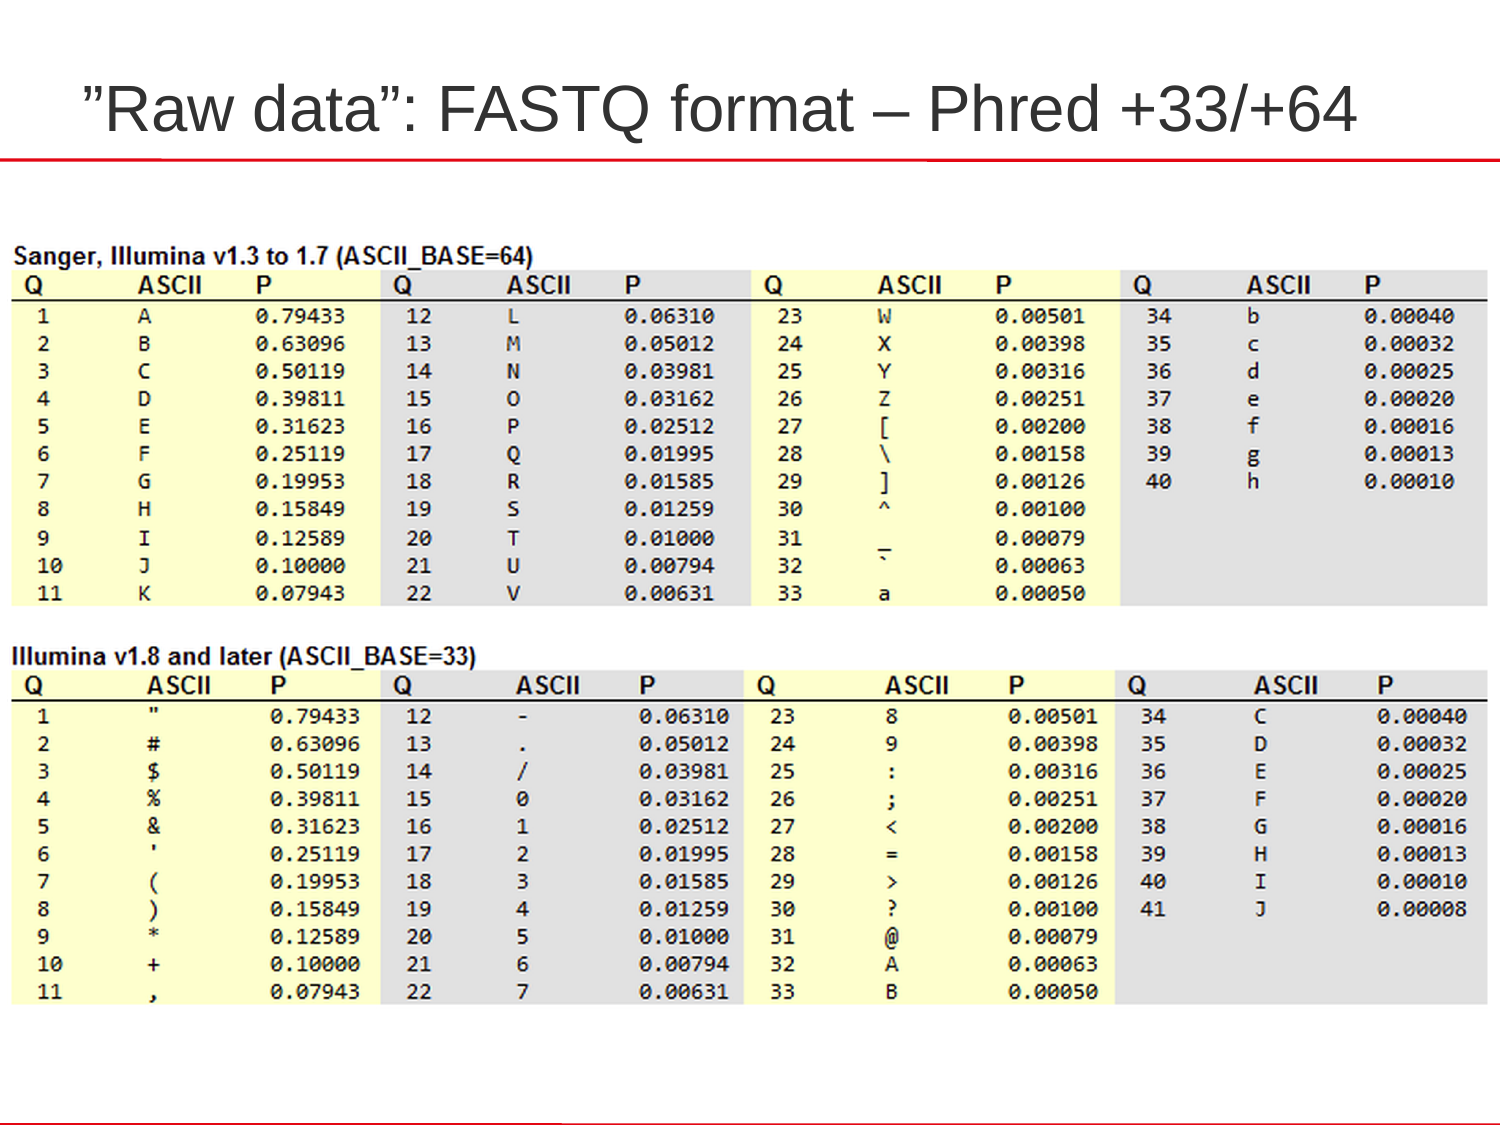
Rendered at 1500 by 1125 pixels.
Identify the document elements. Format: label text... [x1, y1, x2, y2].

text_box ”Raw data”: FASTQ format – Phred +33/+64 [82, 66, 1411, 145]
picture [0, 232, 1500, 1023]
